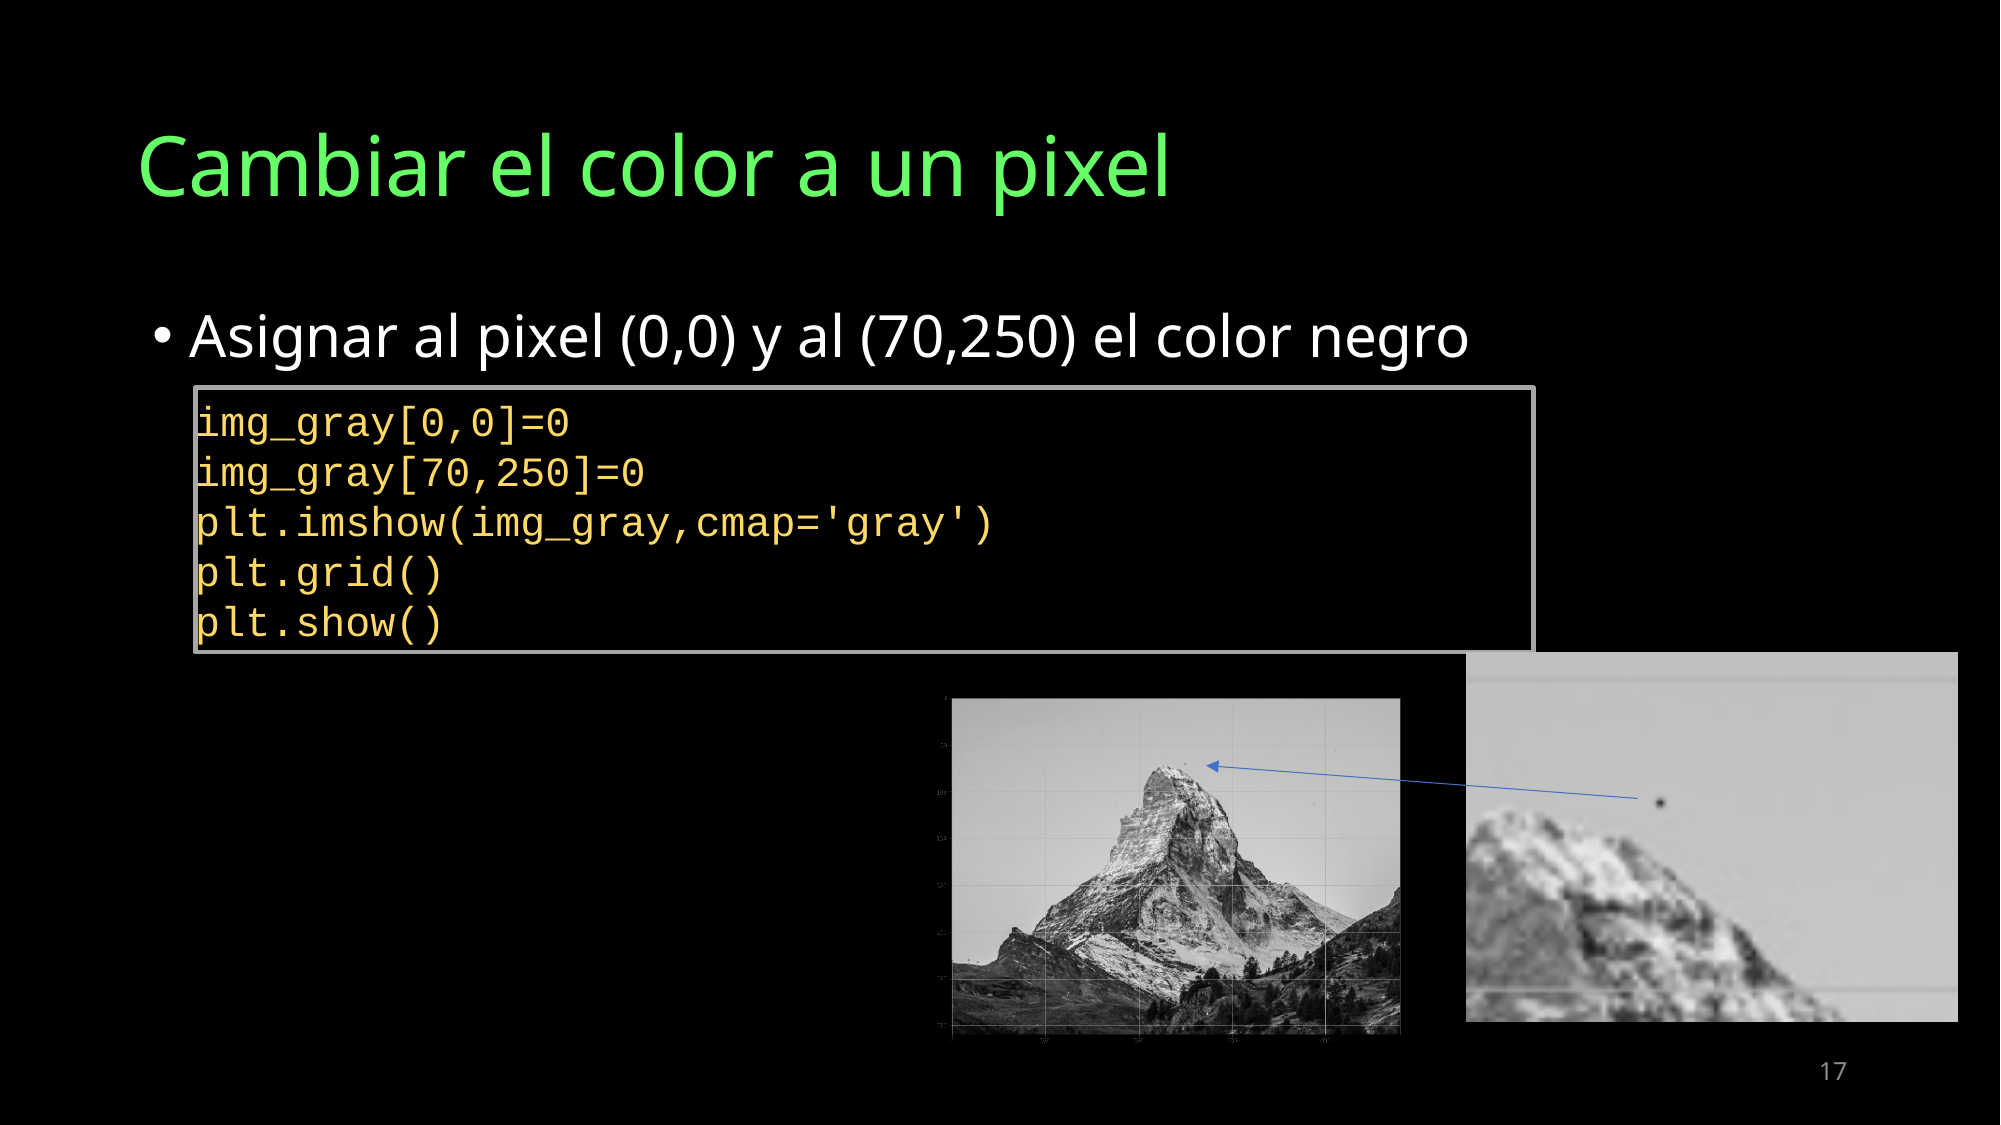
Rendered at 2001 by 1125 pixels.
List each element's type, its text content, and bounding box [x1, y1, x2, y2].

picture [1466, 652, 1958, 1022]
picture [932, 692, 1403, 1048]
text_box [1206, 765, 1638, 799]
slide_number 17 [1412, 1042, 1863, 1103]
text_box img_gray[0,0]=0 img_gray[70,250]=0 plt.imshow(img_gray,cmap='gray') plt.grid() plt.show() [195, 387, 1534, 653]
title Cambiar el color a un pixel [120, 61, 1846, 279]
list Asignar al pixel (0,0) y al (70,250) el color negro [137, 299, 1863, 452]
